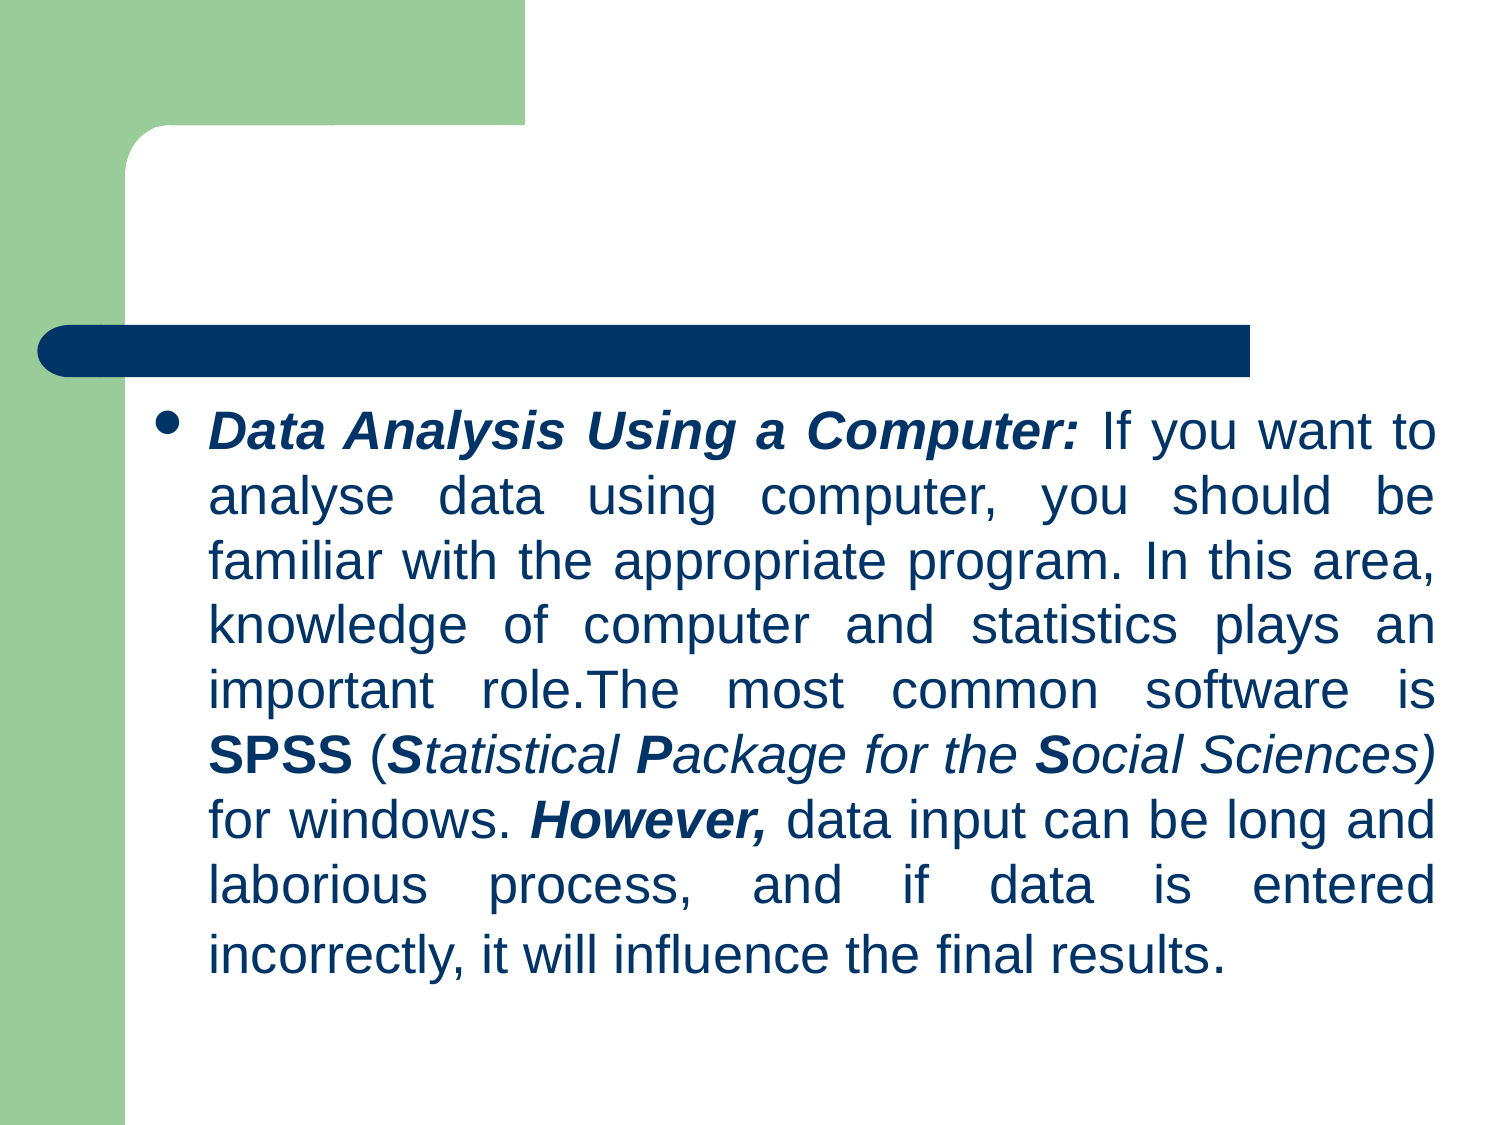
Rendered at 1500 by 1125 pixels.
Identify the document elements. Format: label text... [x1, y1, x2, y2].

list Data Analysis Using a Computer: If you want to analyse data using computer, you should be familiar with the appropriate program. In this area, knowledge of computer and statistics plays an important role.The most common software is SPSS (Statistical Package for the Social Sciences) for windows. However, data input can be long and laborious process, and if data is entered incorrectly, it will influence the final results. [137, 387, 1454, 1055]
